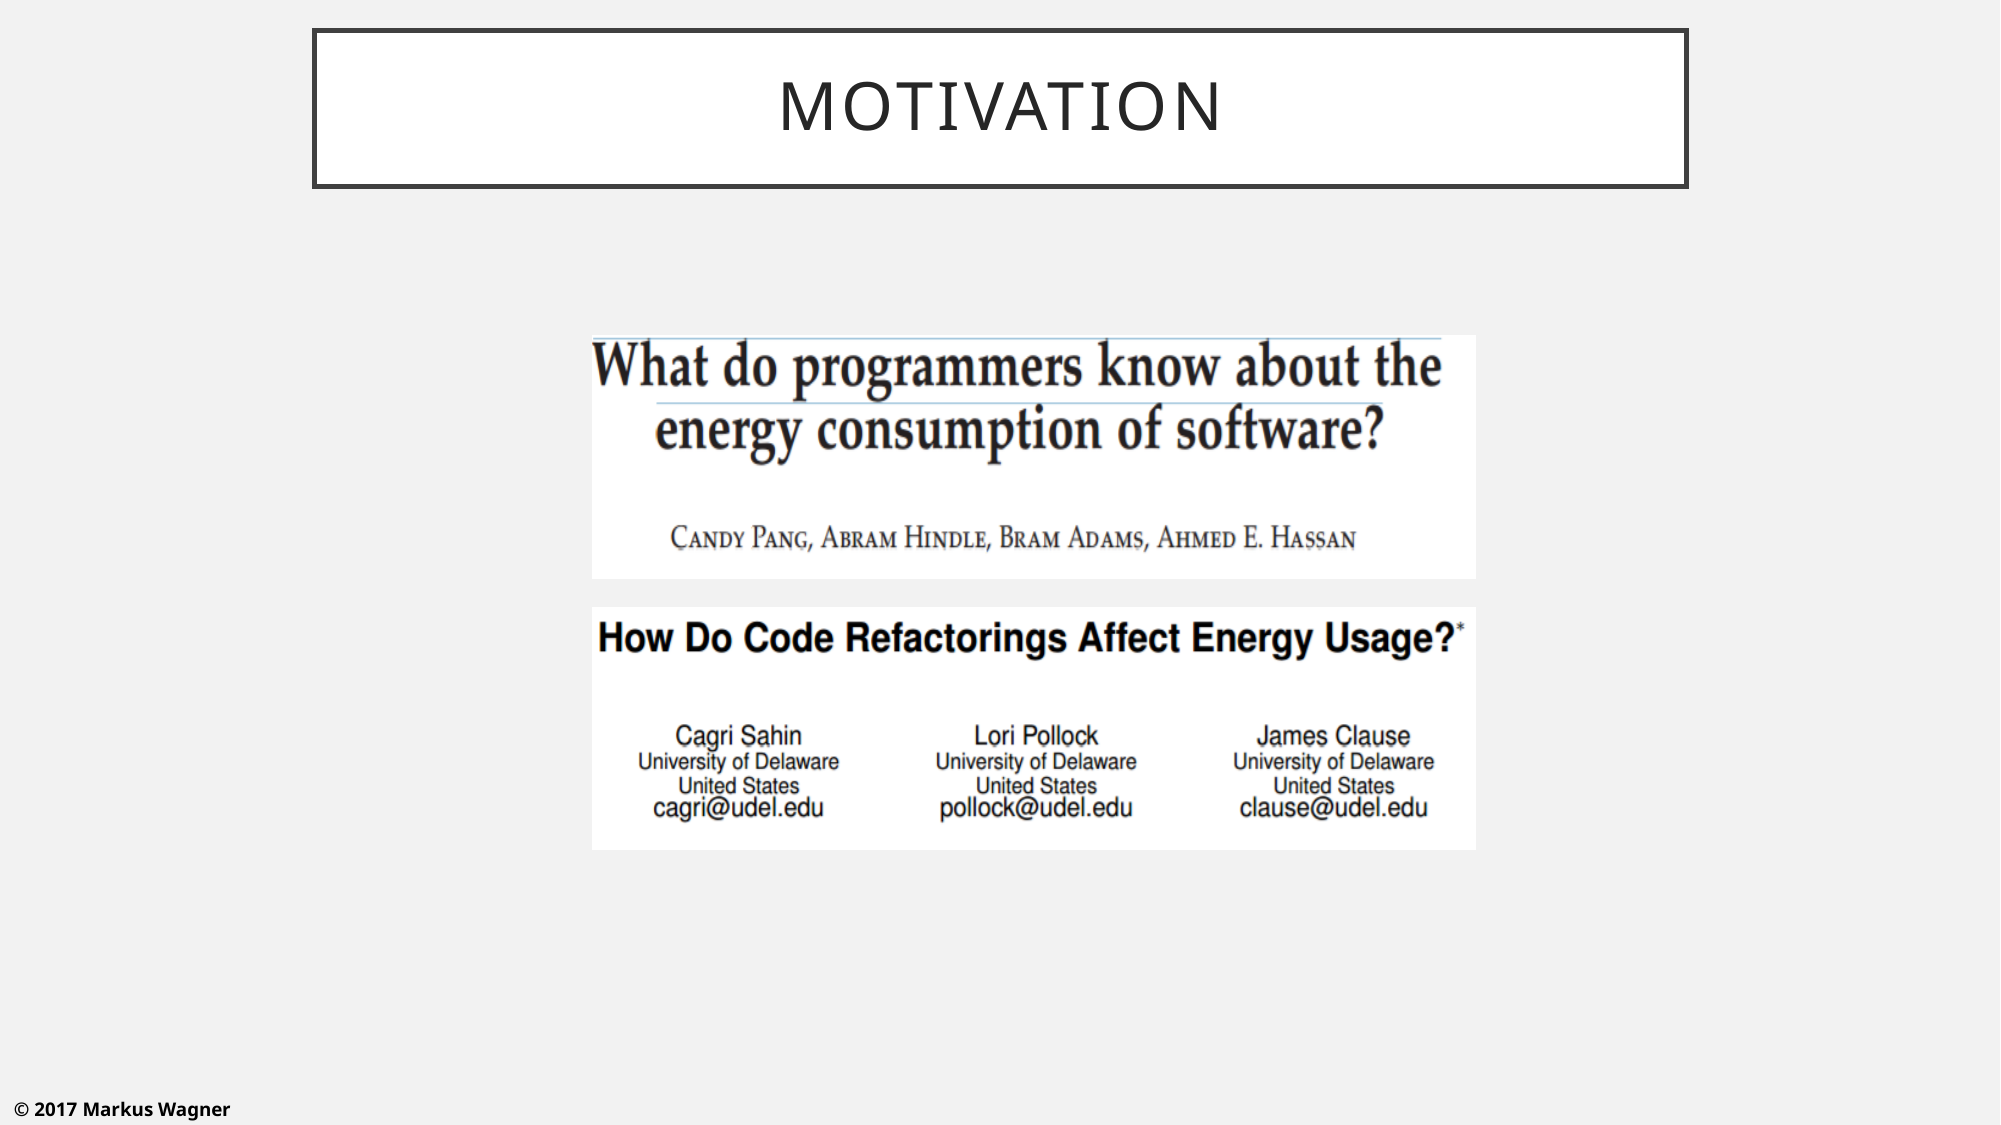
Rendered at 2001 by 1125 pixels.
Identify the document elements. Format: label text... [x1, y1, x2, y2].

text_box Motivation [314, 30, 1687, 187]
picture [592, 607, 1476, 850]
picture [592, 335, 1476, 579]
